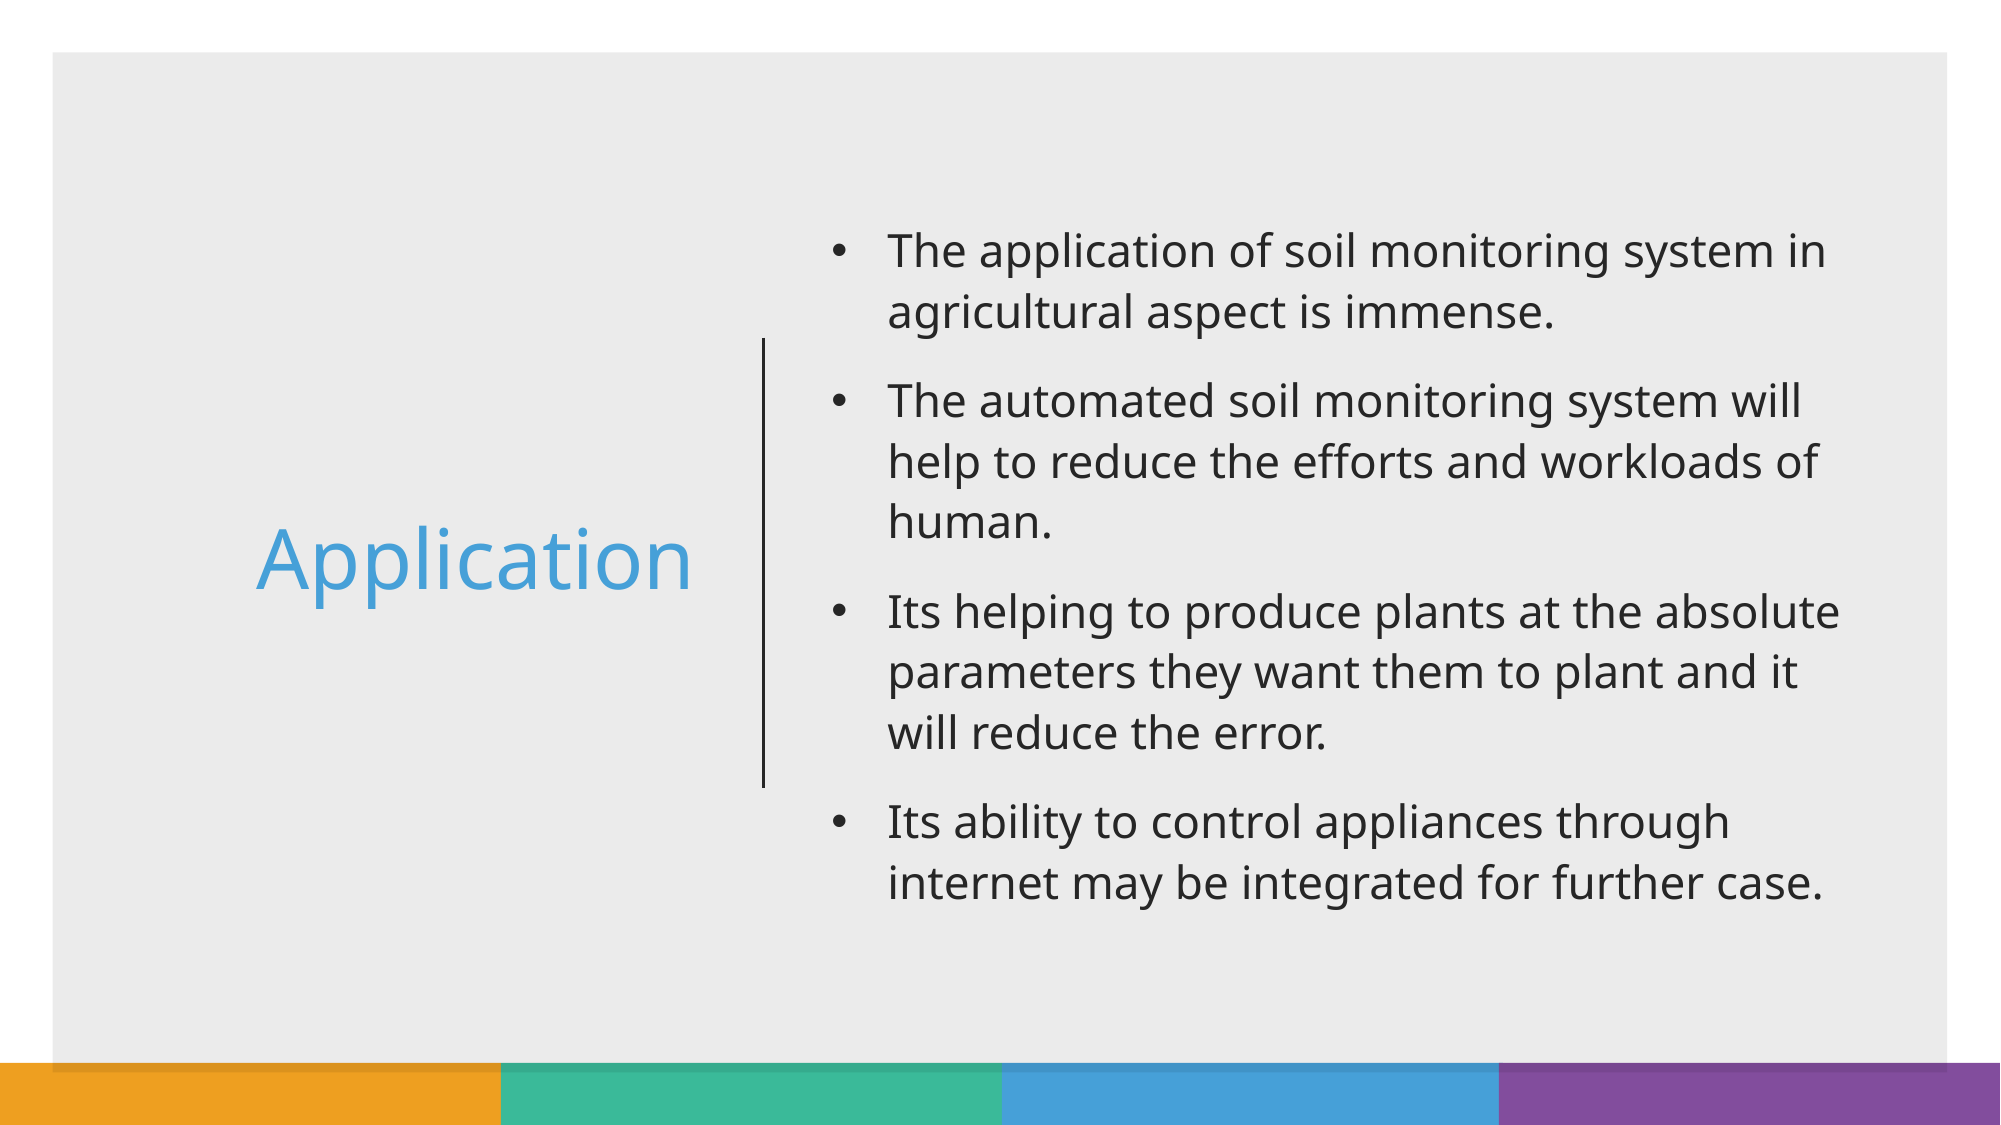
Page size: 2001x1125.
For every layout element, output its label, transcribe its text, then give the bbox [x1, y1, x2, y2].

list The application of soil monitoring system in agricultural aspect is immense. The automated soil monitoring system will help to reduce the efforts and workloads of human. Its helping to produce plants at the absolute parameters they want them to plant and it will reduce the error. Its ability to control appliances through internet may be integrated for further case. [816, 158, 1863, 967]
text_box [52, 51, 1948, 1073]
title Application [137, 158, 711, 967]
